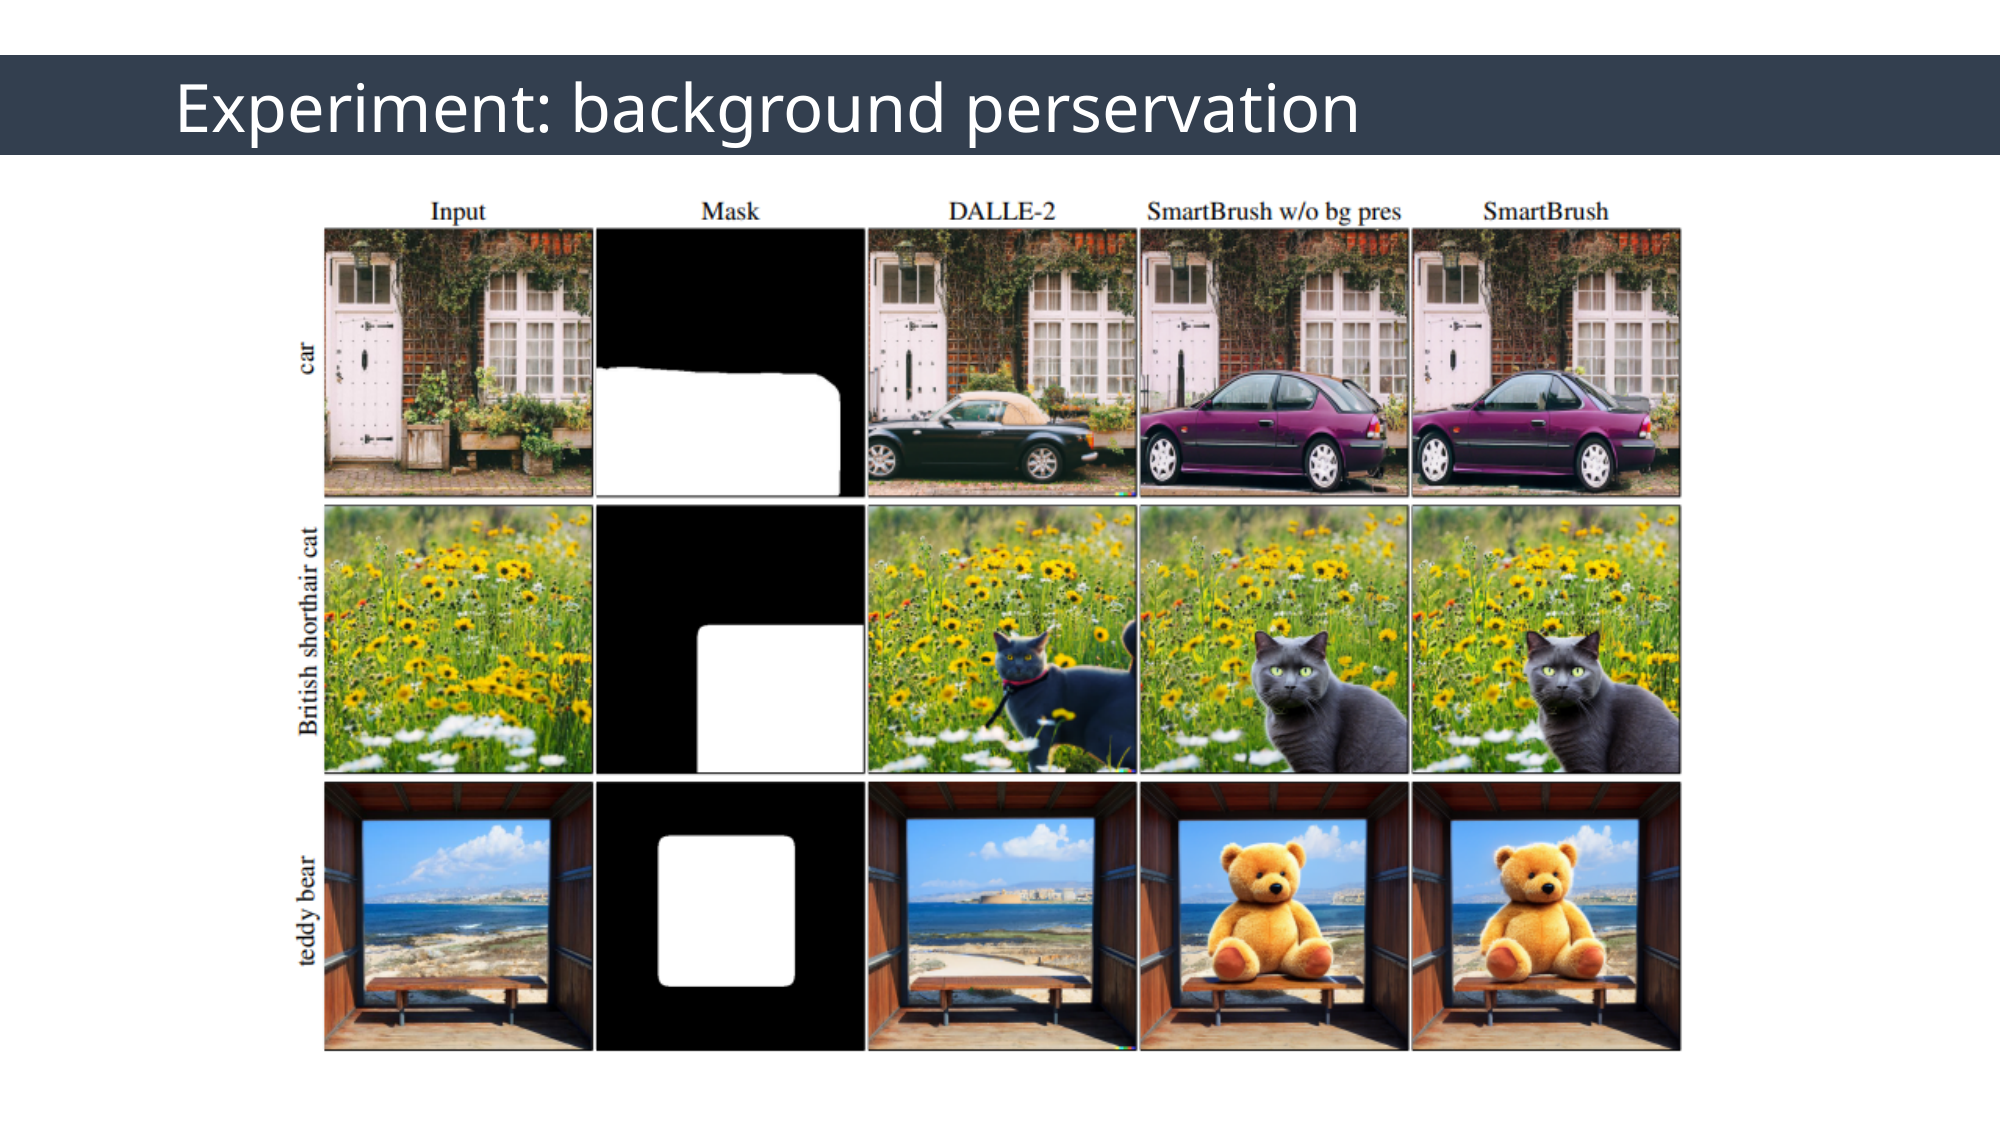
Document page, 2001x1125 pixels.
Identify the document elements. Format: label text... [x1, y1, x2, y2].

text_box [0, 55, 159, 155]
text_box [1708, 55, 2000, 155]
picture [273, 173, 1693, 1070]
text_box Experiment: background perservation [159, 10, 1708, 155]
